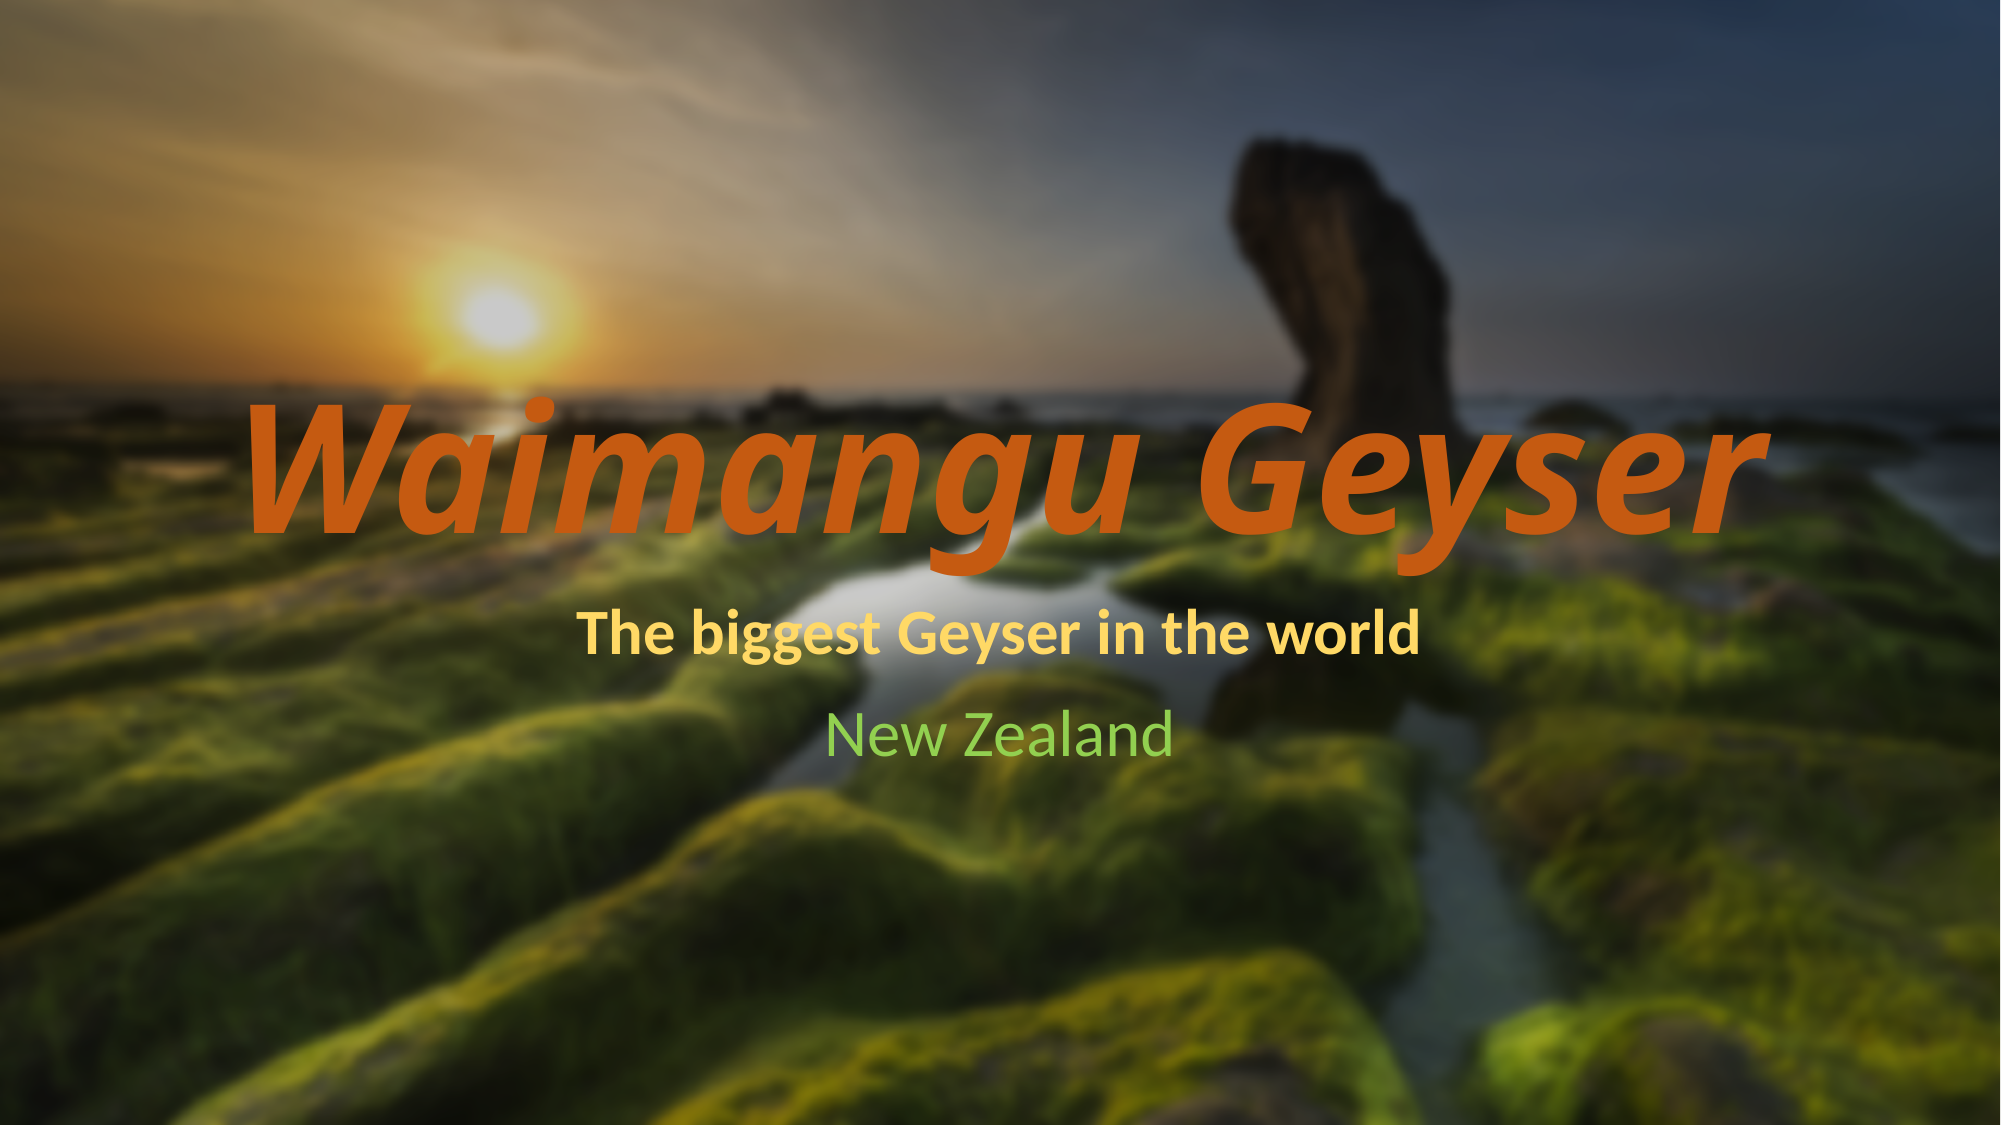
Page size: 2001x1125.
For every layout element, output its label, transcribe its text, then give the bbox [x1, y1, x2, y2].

title Waimangu Geyser [201, 188, 1799, 580]
picture [0, 0, 2001, 1125]
subtitle The biggest Geyser in the world [249, 590, 1750, 676]
text_box New Zealand [500, 682, 1500, 778]
